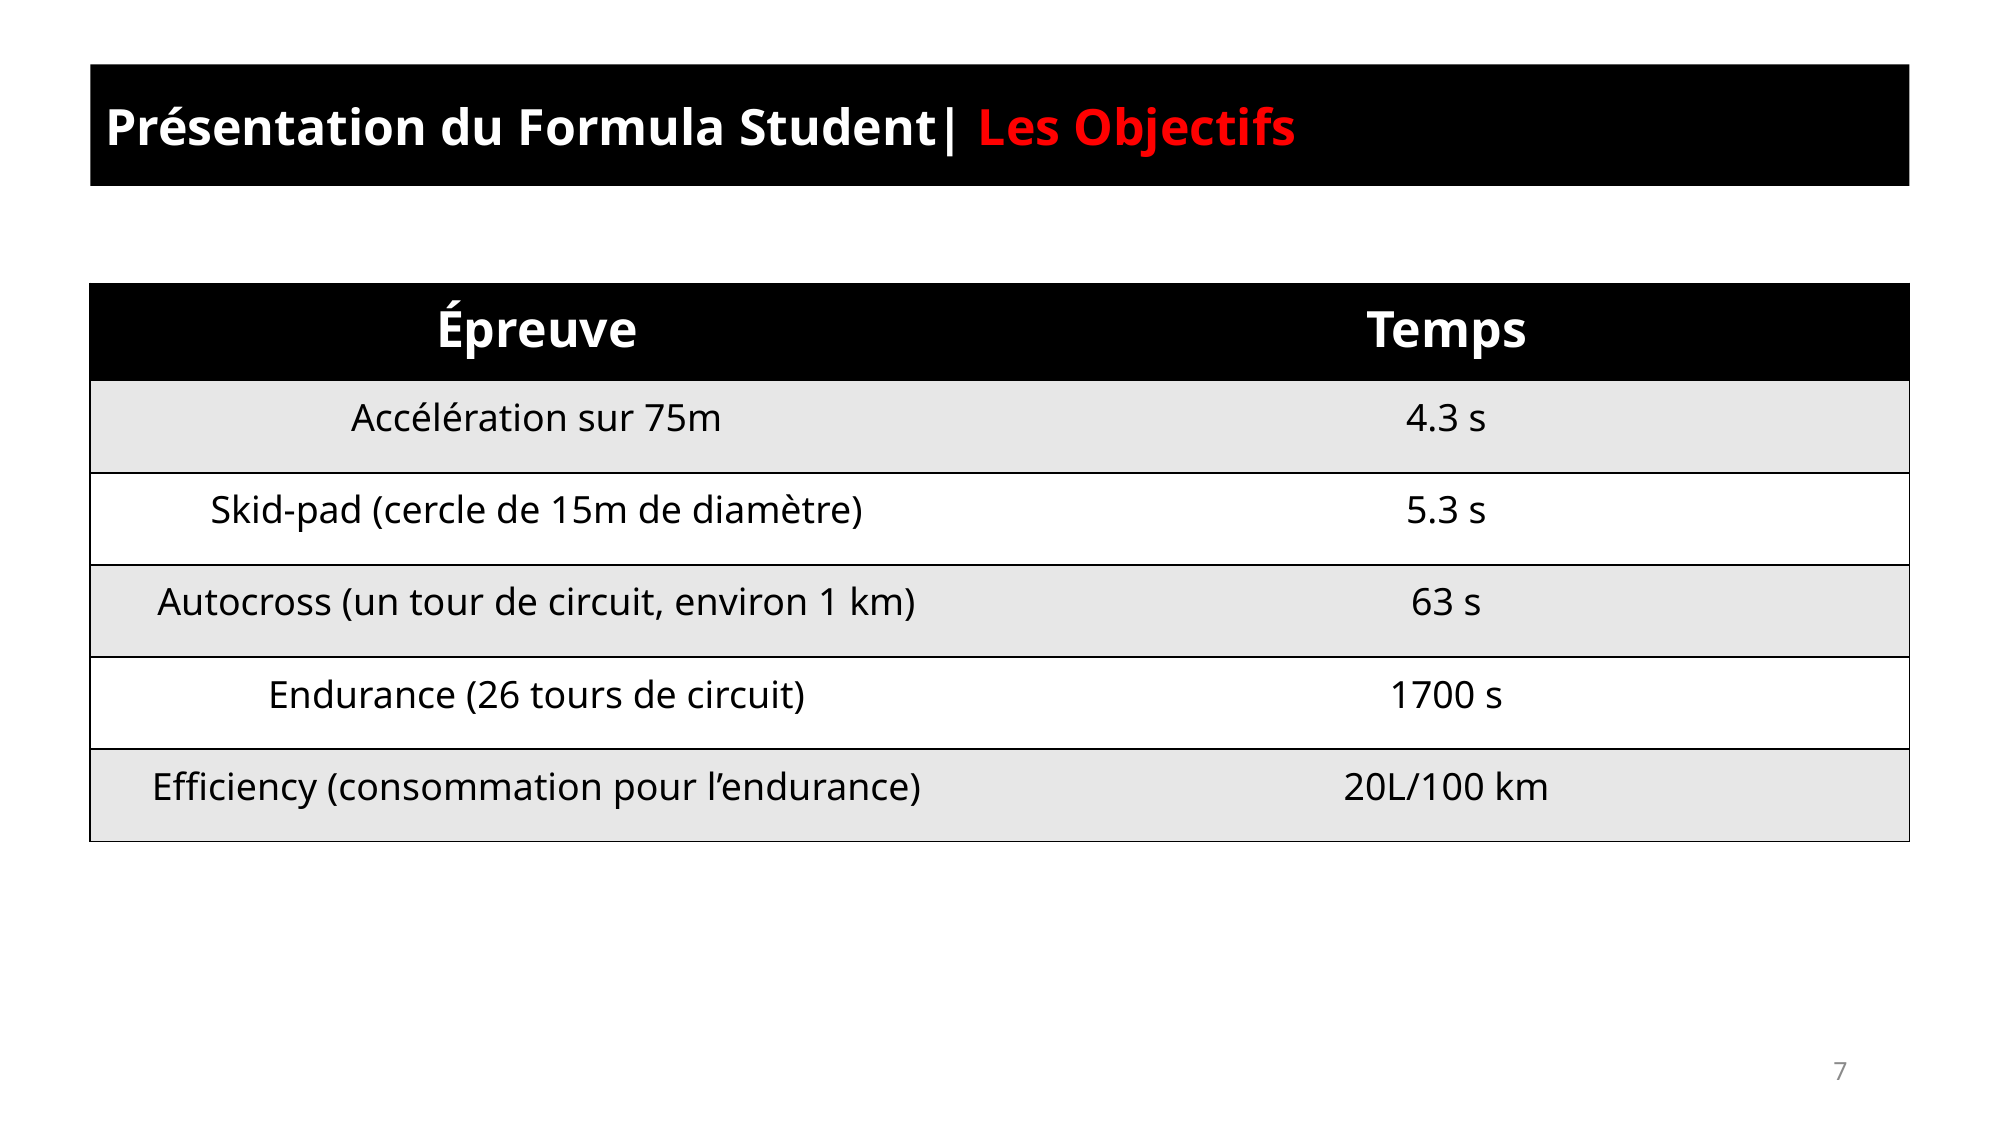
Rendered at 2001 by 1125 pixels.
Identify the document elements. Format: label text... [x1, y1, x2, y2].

table_header Temps [983, 284, 1909, 380]
text_box [750, 524, 1250, 600]
table_cell Skid-pad (cercle de 15m de diamètre) [91, 474, 983, 564]
table_cell 4.3 s [983, 381, 1909, 472]
table_cell Autocross (un tour de circuit, environ 1 km) [91, 566, 983, 656]
table_cell 20L/100 km [983, 750, 1909, 841]
table_cell Efficiency (consommation pour l’endurance) [91, 750, 983, 841]
table_cell Accélération sur 75m [91, 381, 983, 472]
table_cell Endurance (26 tours de circuit) [91, 658, 983, 748]
text_box Présentation du Formula Student| Les Objectifs [90, 64, 1910, 186]
table_header Épreuve [91, 284, 983, 380]
table_cell 63 s [983, 566, 1909, 656]
slide_number 7 [1412, 1042, 1863, 1103]
table_cell 1700 s [983, 658, 1909, 748]
table_cell 5.3 s [983, 474, 1909, 564]
